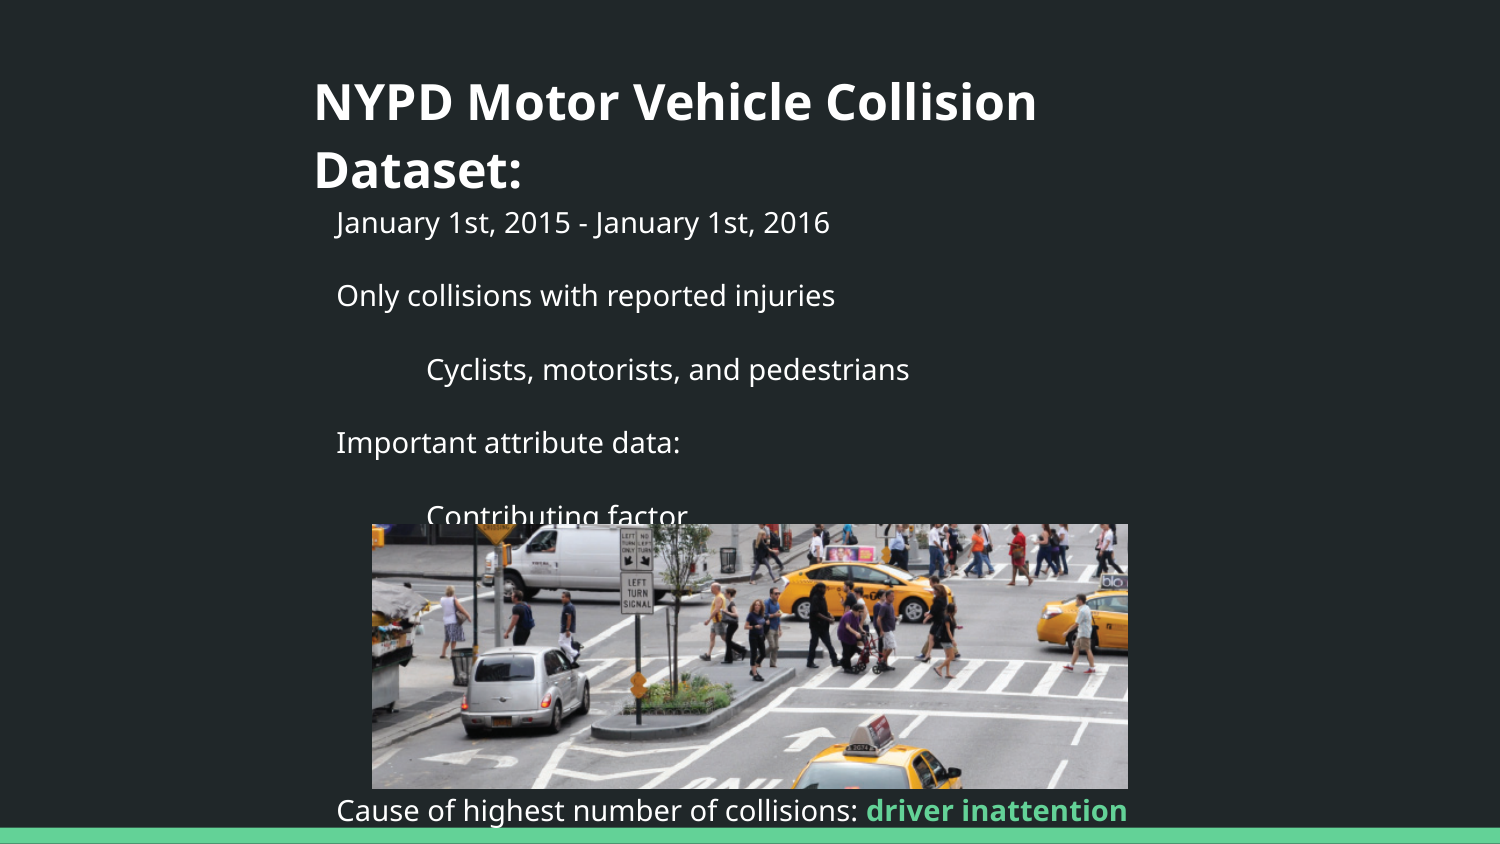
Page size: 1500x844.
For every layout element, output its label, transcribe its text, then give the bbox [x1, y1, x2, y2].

picture [372, 524, 1128, 789]
list NYPD Motor Vehicle Collision Dataset: January 1st, 2015 - January 1st, 2016 Only collisions with reported injuries Cyclists, motorists, and pedestrians Important attribute data: Contributing factor Vehicle type Time and date Latitude and longitude Cause of highest number of collisions: driver inattention [298, 46, 1202, 514]
